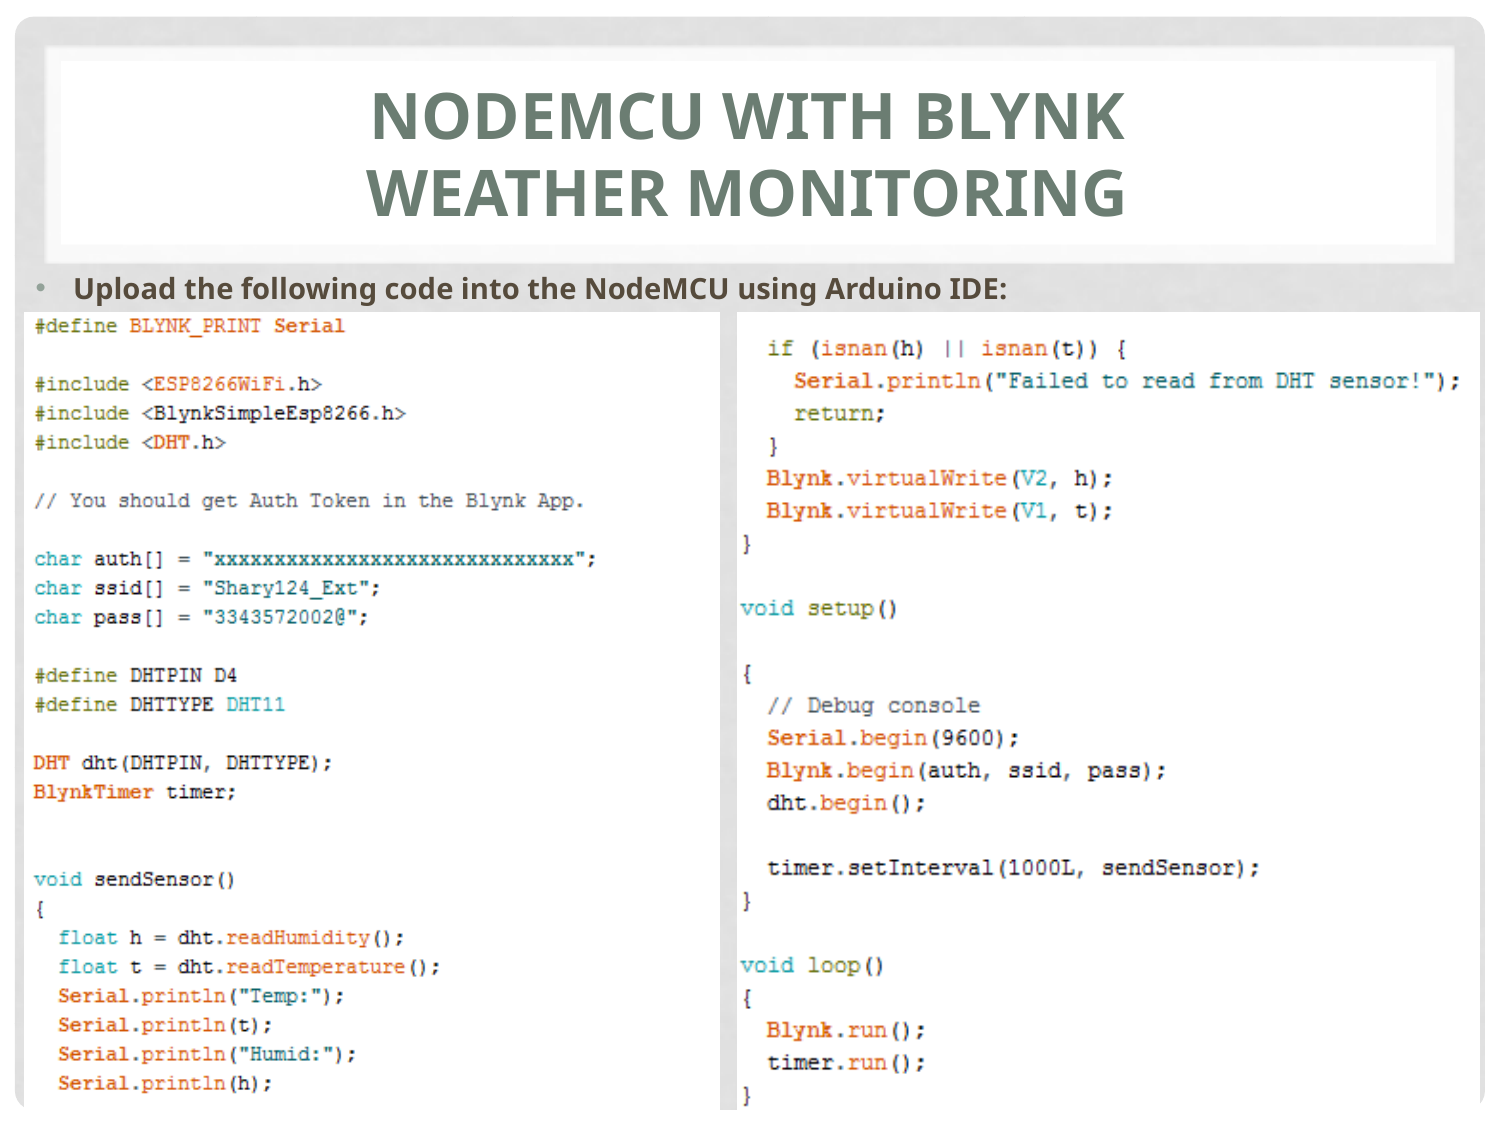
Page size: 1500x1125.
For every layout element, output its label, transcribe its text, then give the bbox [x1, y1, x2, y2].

picture [24, 312, 720, 1114]
picture [737, 312, 1480, 1114]
title NodeMCU with Blynk Weather Monitoring [69, 66, 1425, 238]
list Upload the following code into the NodeMCU using Arduino IDE: [1, 262, 1500, 1125]
